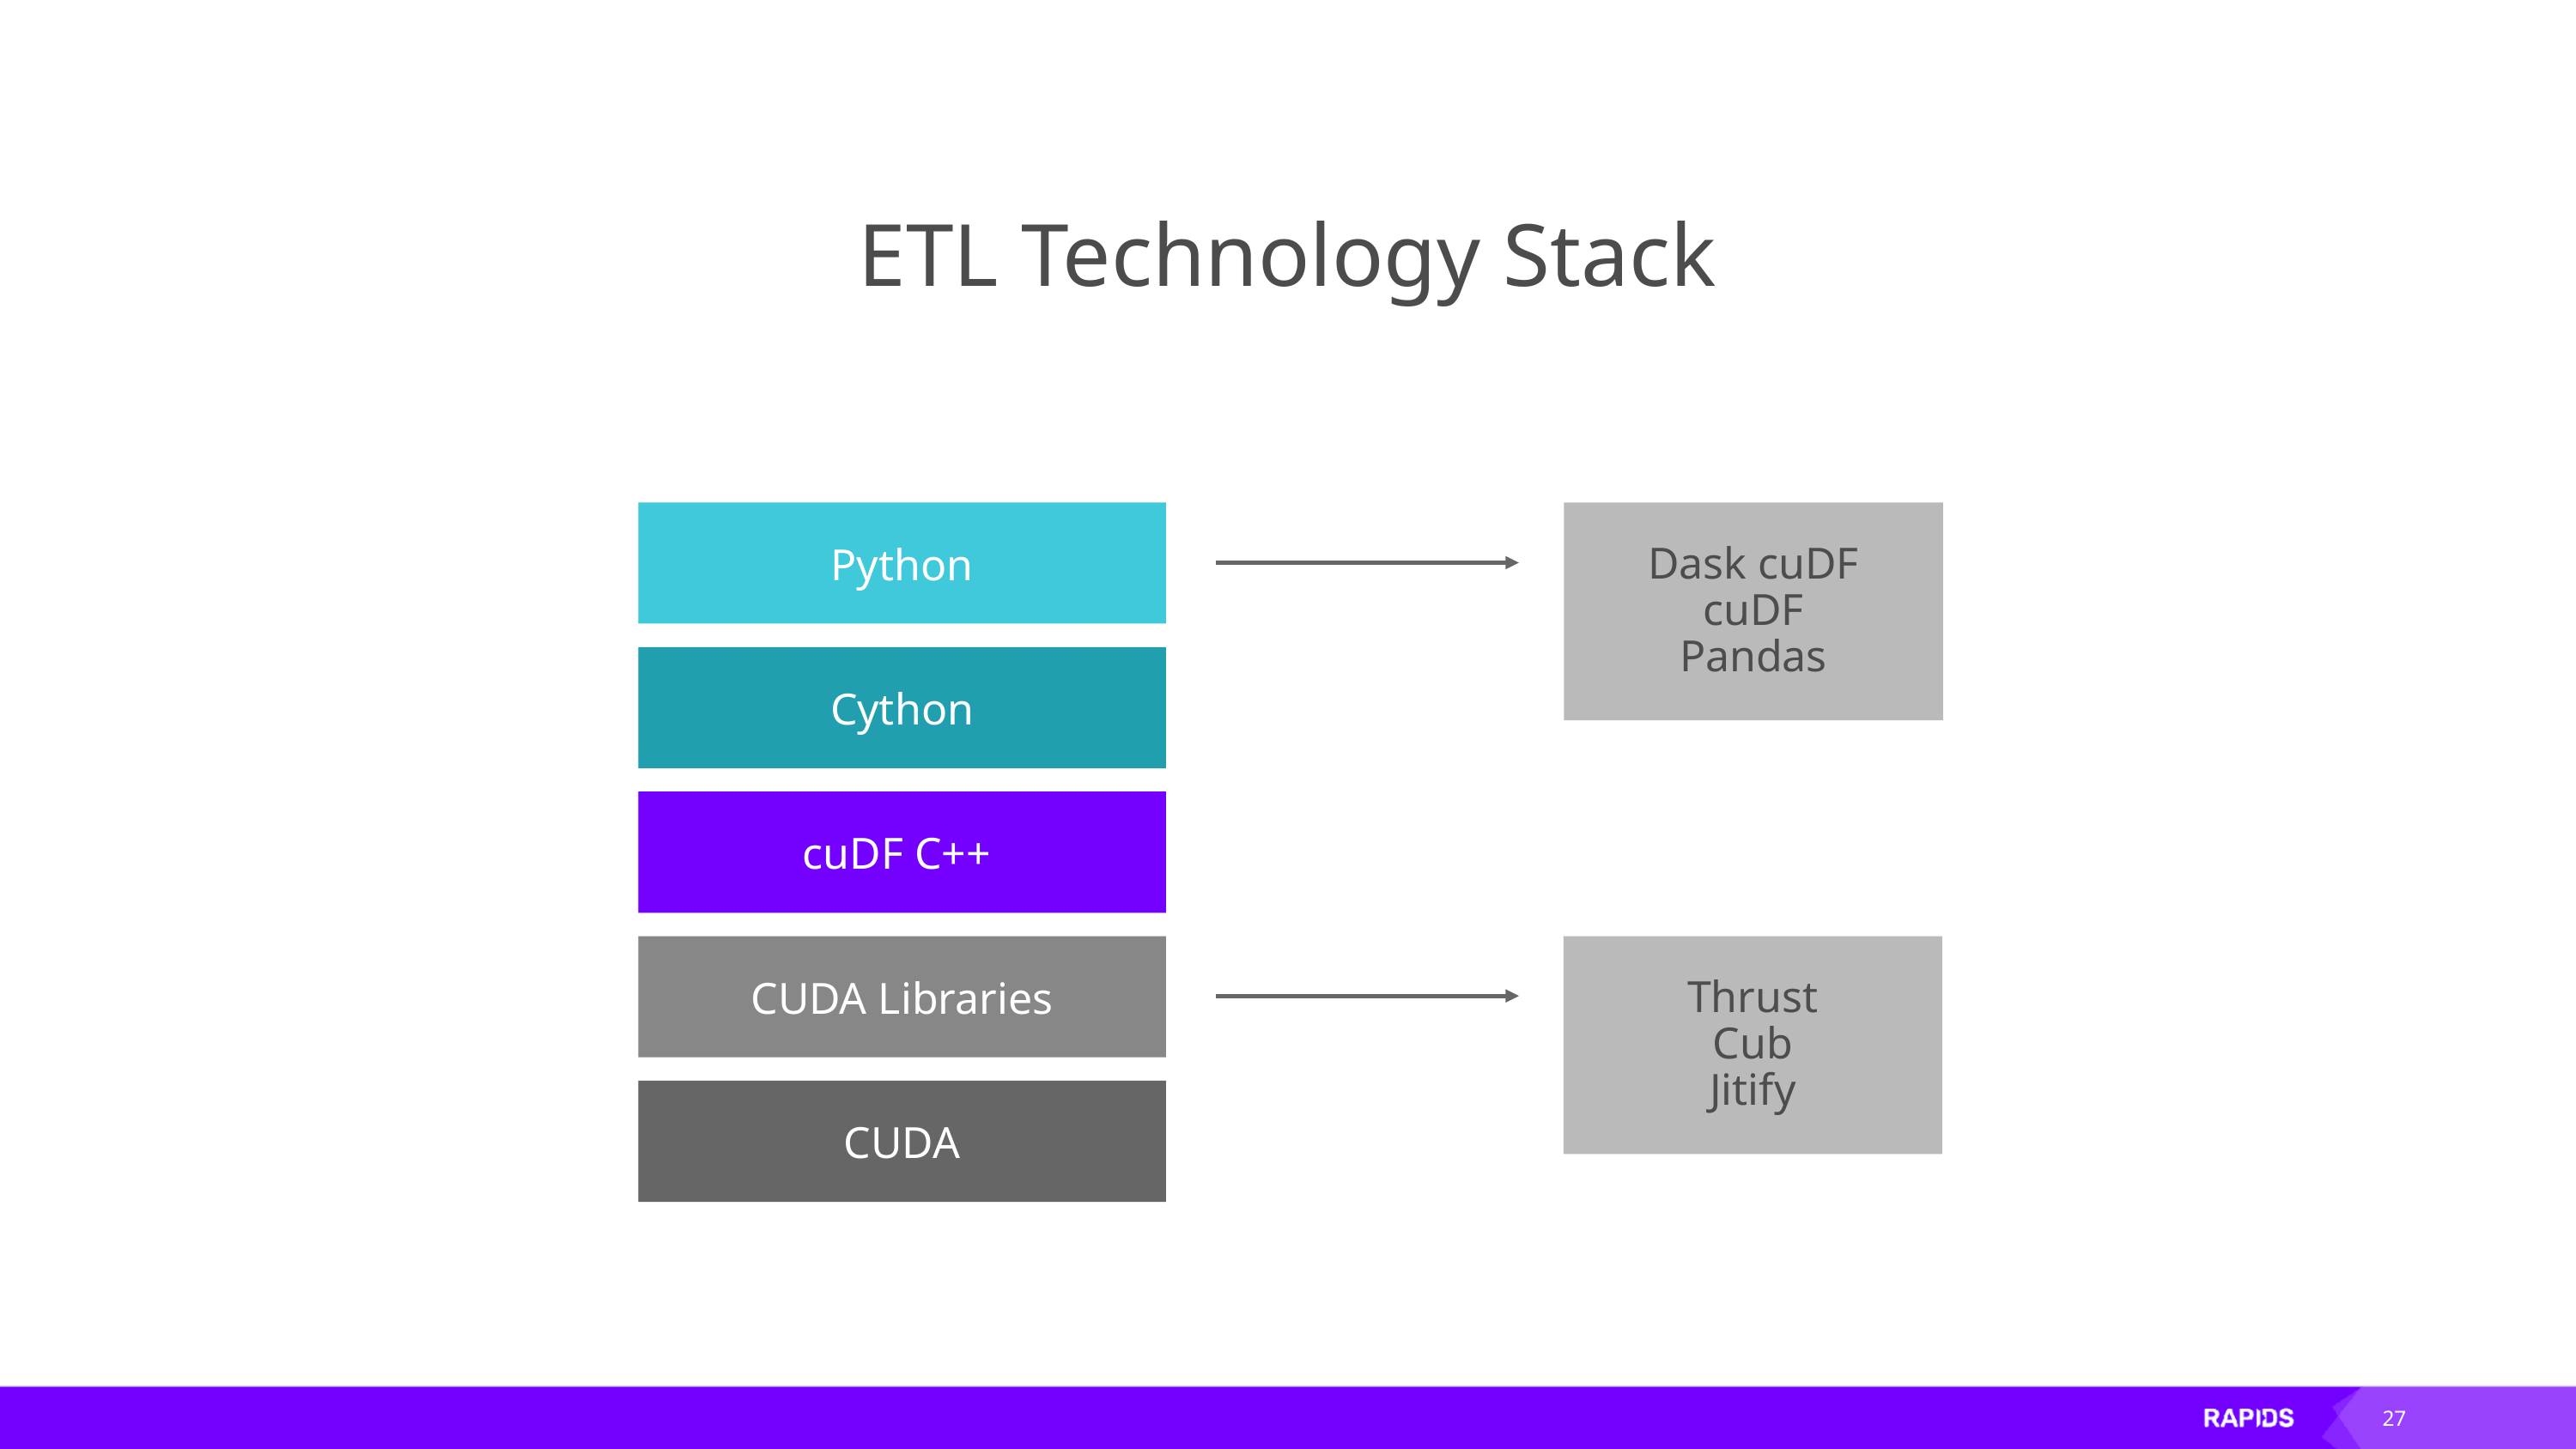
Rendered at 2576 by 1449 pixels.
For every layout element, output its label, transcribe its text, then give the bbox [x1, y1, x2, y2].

text_box cuDF C++ [638, 791, 1166, 913]
picture [0, 0, 2576, 1449]
text_box CUDA [638, 1080, 1166, 1203]
text_box Python [638, 502, 1166, 624]
text_box Thrust Cub Jitify [1563, 936, 1942, 1155]
title ETL Technology Stack [117, 173, 2459, 312]
text_box CUDA Libraries [638, 936, 1166, 1058]
text_box Dask cuDF cuDF Pandas [1564, 502, 1943, 721]
text_box Cython [638, 646, 1166, 768]
